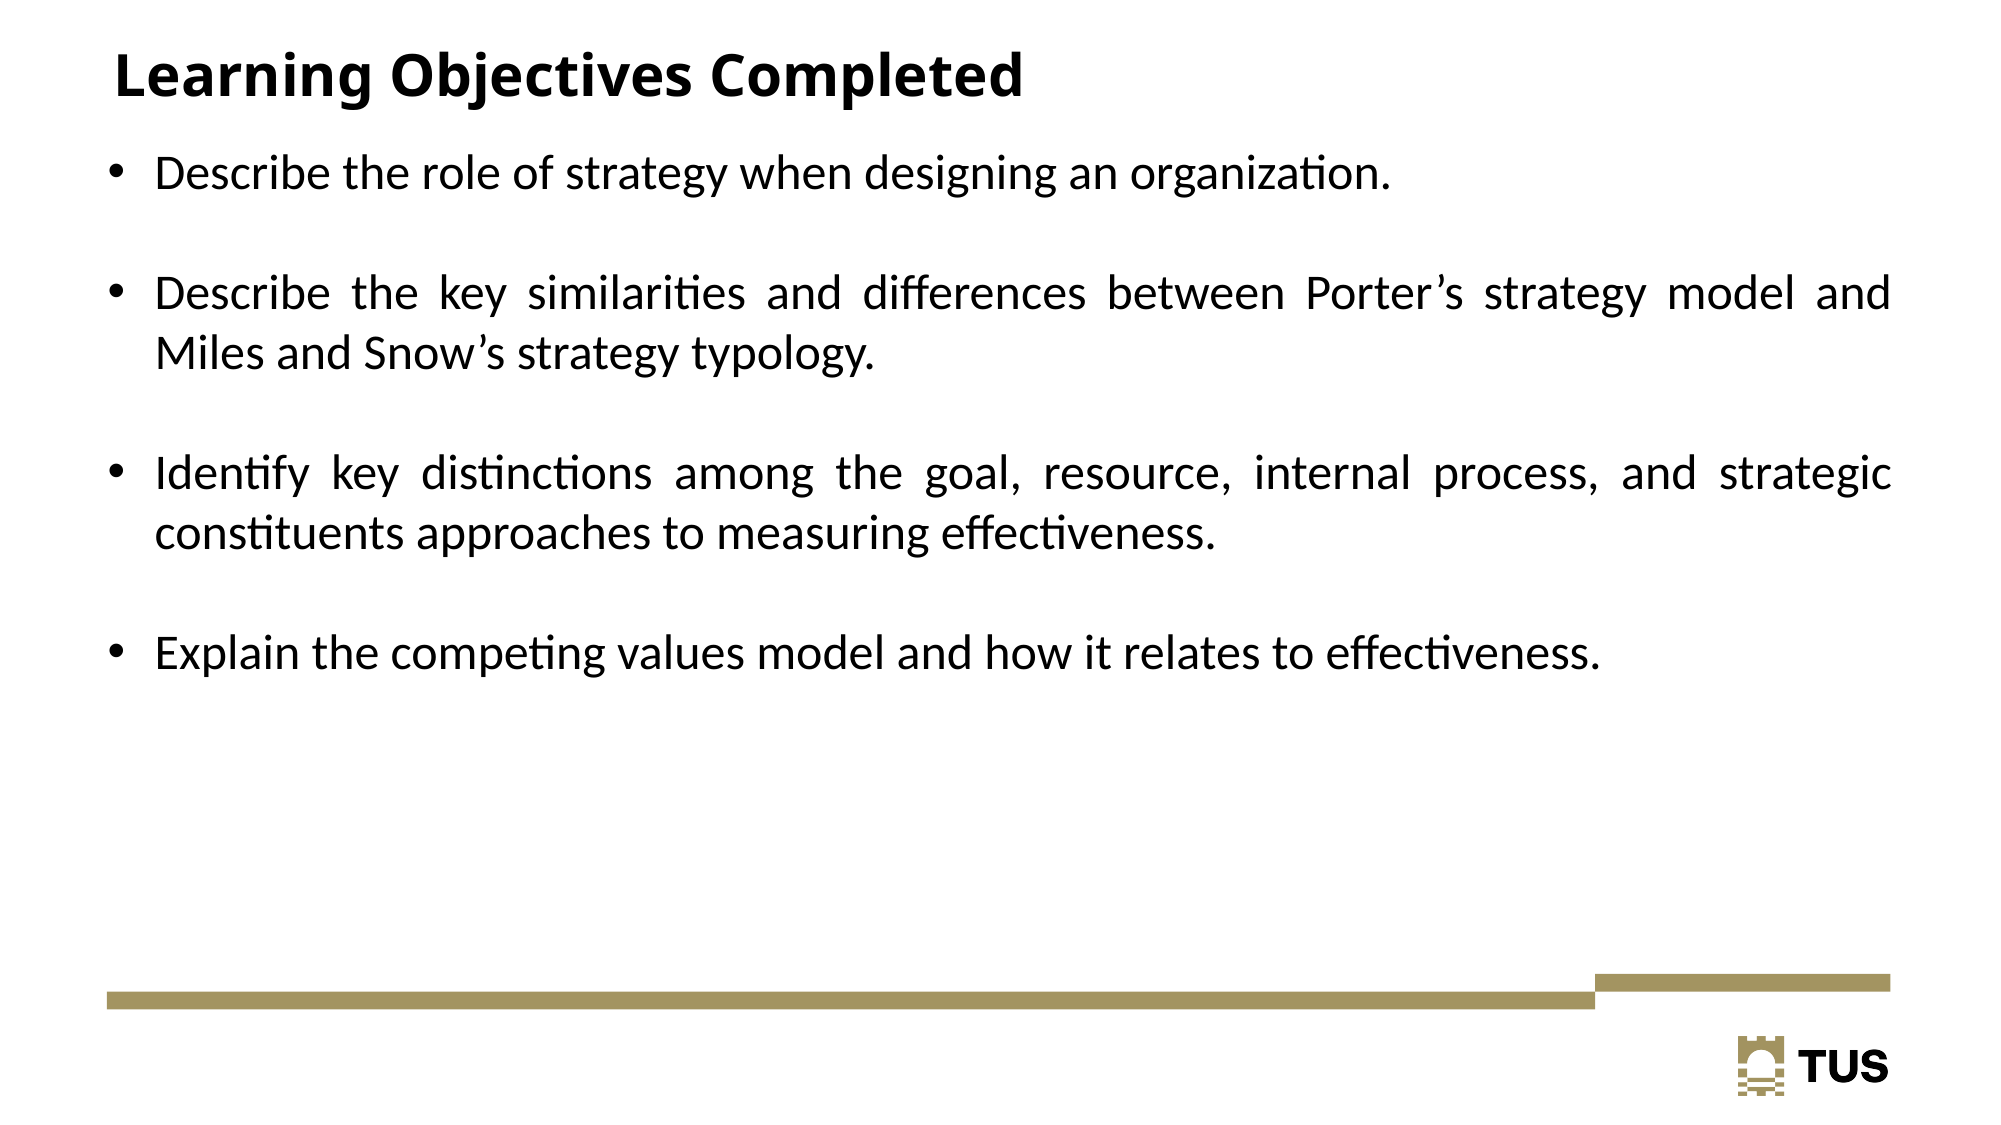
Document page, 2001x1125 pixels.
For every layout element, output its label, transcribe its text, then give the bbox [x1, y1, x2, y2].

text_box Describe the role of strategy when designing an organization. Describe the key similarities and differences between Porter’s strategy model and Miles and Snow’s strategy typology. Identify key distinctions among the goal, resource, internal process, and strategic constituents approaches to measuring effectiveness. Explain the competing values model and how it relates to effectiveness. [92, 132, 1909, 748]
picture [1738, 1036, 1888, 1096]
title Learning Objectives Completed [113, 38, 1428, 132]
